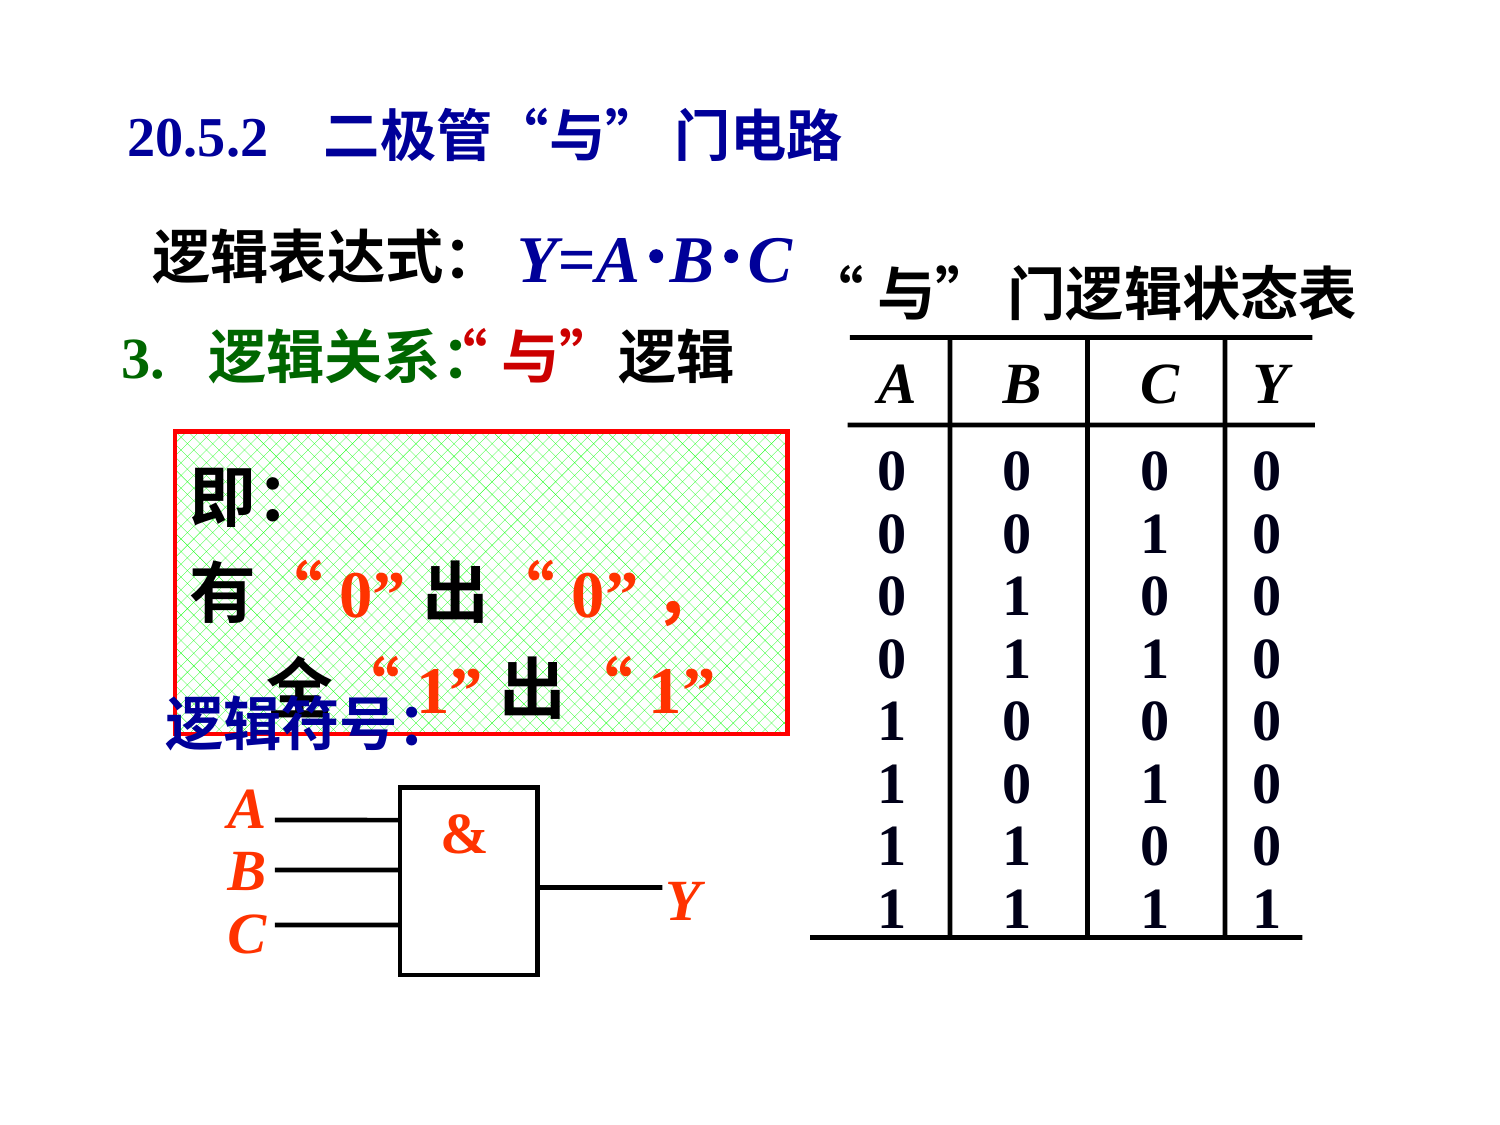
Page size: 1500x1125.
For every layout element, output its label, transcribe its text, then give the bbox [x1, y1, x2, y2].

subtitle 20.5.2 二极管“与” 门电路 [112, 99, 926, 188]
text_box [812, 249, 1338, 948]
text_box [137, 208, 810, 304]
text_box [112, 312, 715, 398]
text_box 即：有“0”出“0”， 全“1”出“1” [174, 431, 788, 734]
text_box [149, 679, 738, 975]
